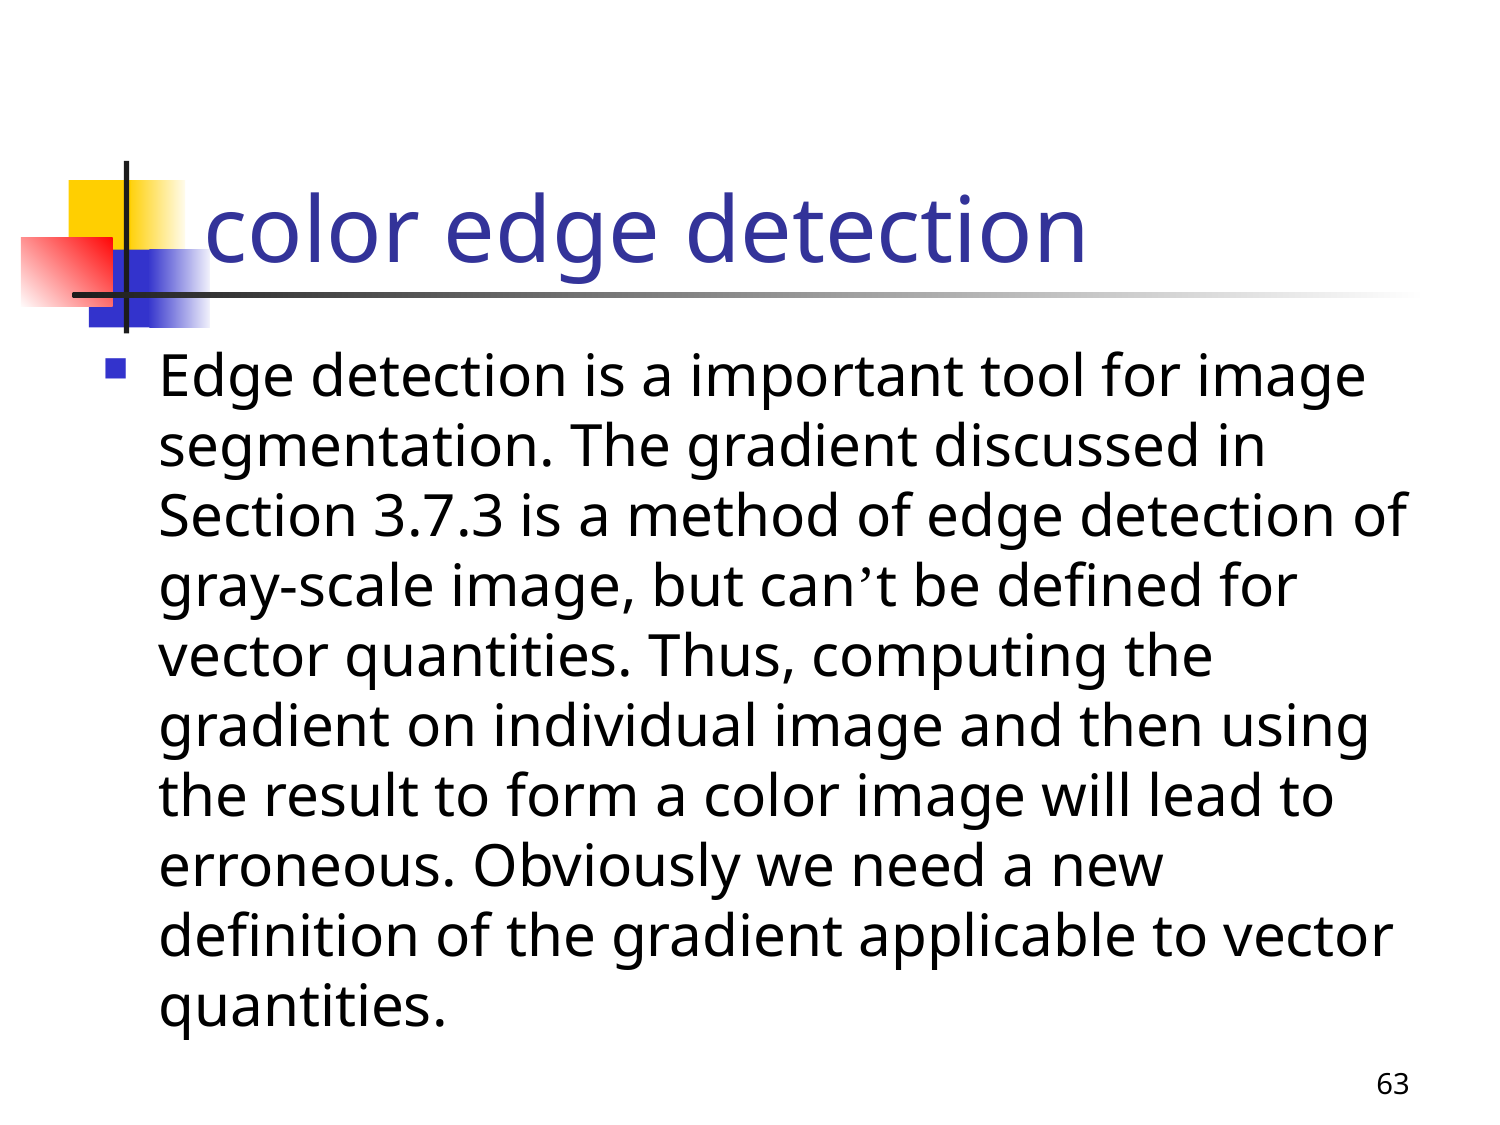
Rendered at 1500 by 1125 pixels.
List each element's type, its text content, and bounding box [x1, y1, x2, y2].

list Edge detection is a important tool for image segmentation. The gradient discussed in Section 3.7.3 is a method of edge detection of gray-scale image, but can’t be defined for vector quantities. Thus, computing the gradient on individual image and then using the result to form a color image will lead to erroneous. Obviously we need a new definition of the gradient applicable to vector quantities. [87, 331, 1424, 1071]
slide_number 63 [1112, 1037, 1425, 1113]
title color edge detection [188, 101, 1447, 289]
